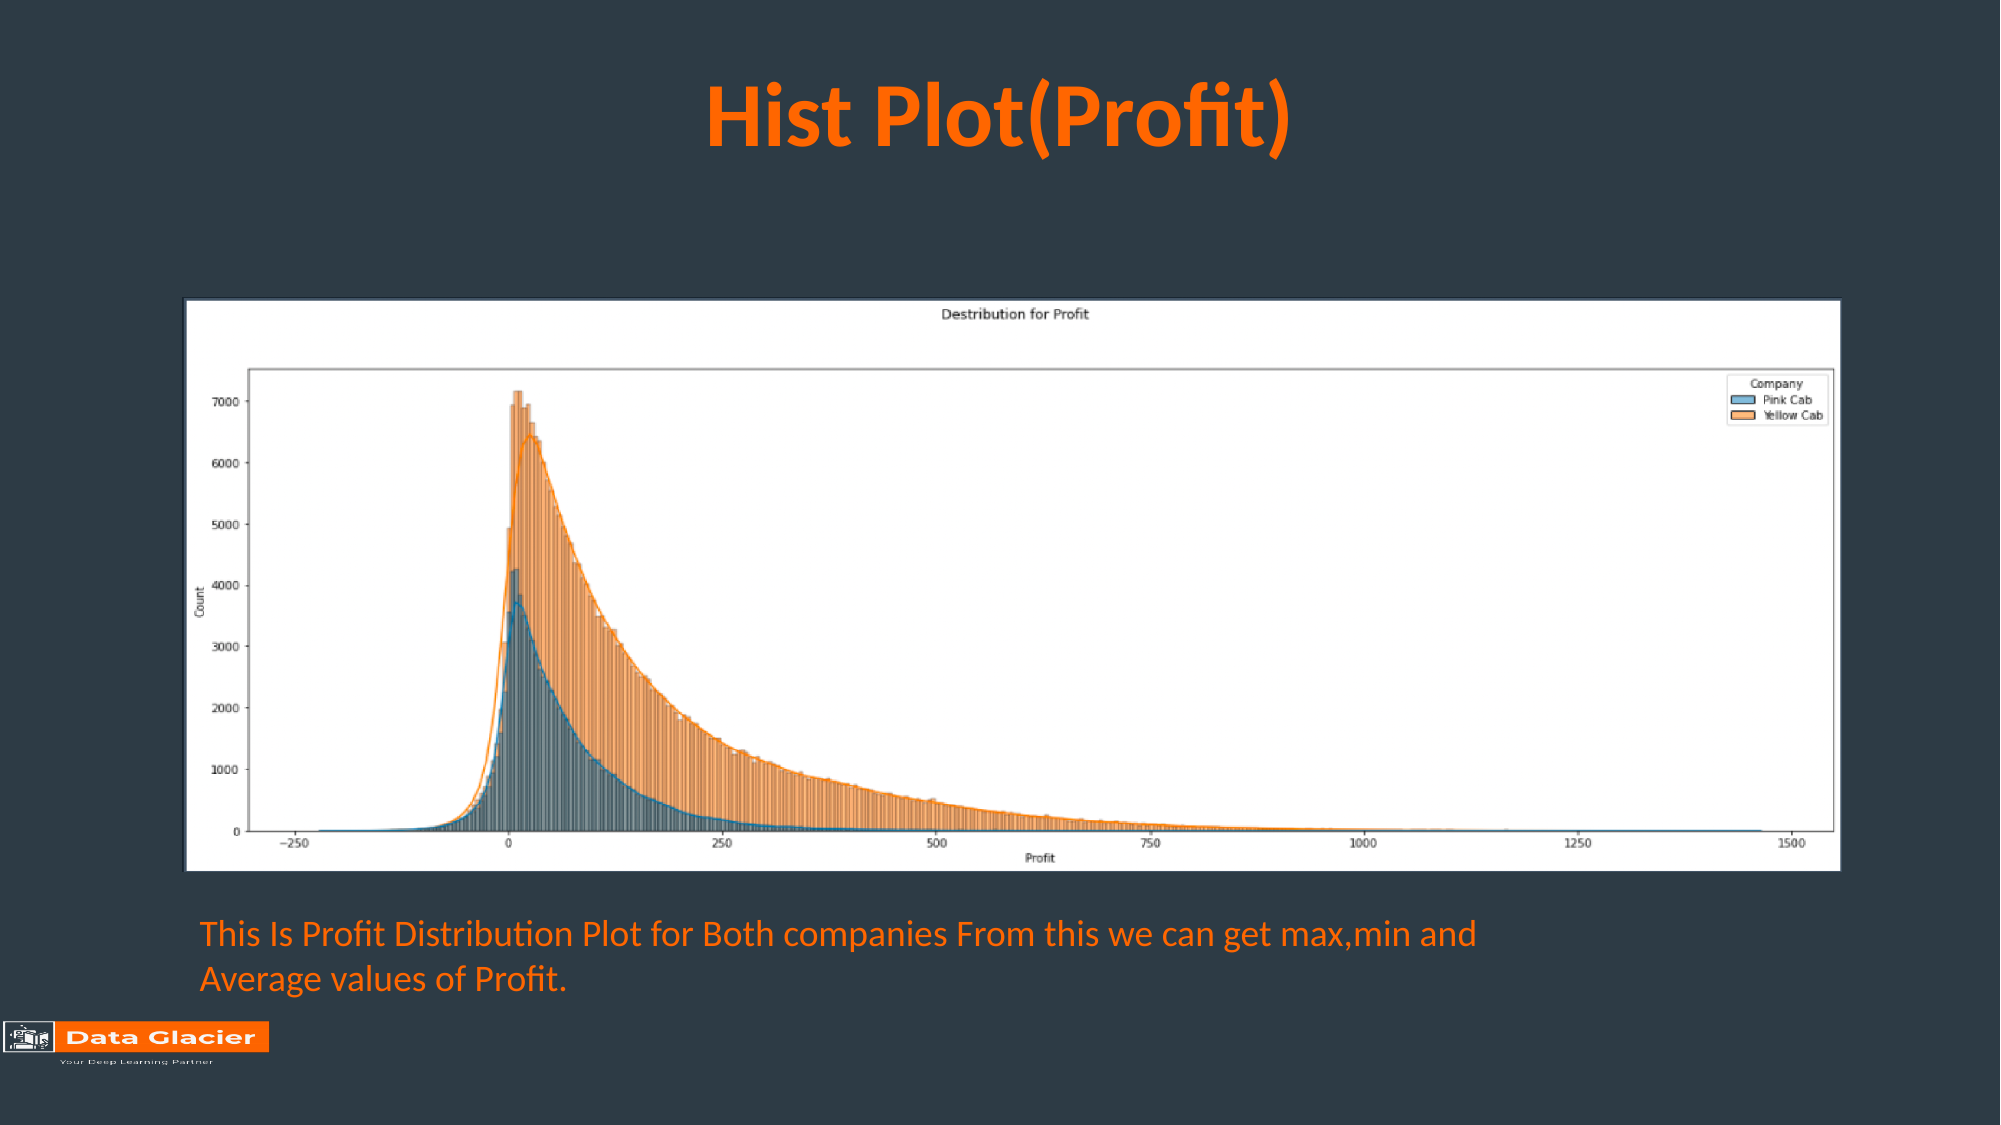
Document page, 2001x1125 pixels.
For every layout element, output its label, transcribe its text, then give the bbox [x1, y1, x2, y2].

title Hist Plot(Profit) [137, 59, 1863, 278]
picture [181, 297, 1842, 873]
list [137, 297, 1863, 1012]
picture [0, 961, 272, 1125]
text_box This Is Profit Distribution Plot for Both companies From this we can get max,min and Average values of Profit. [184, 894, 1620, 1015]
